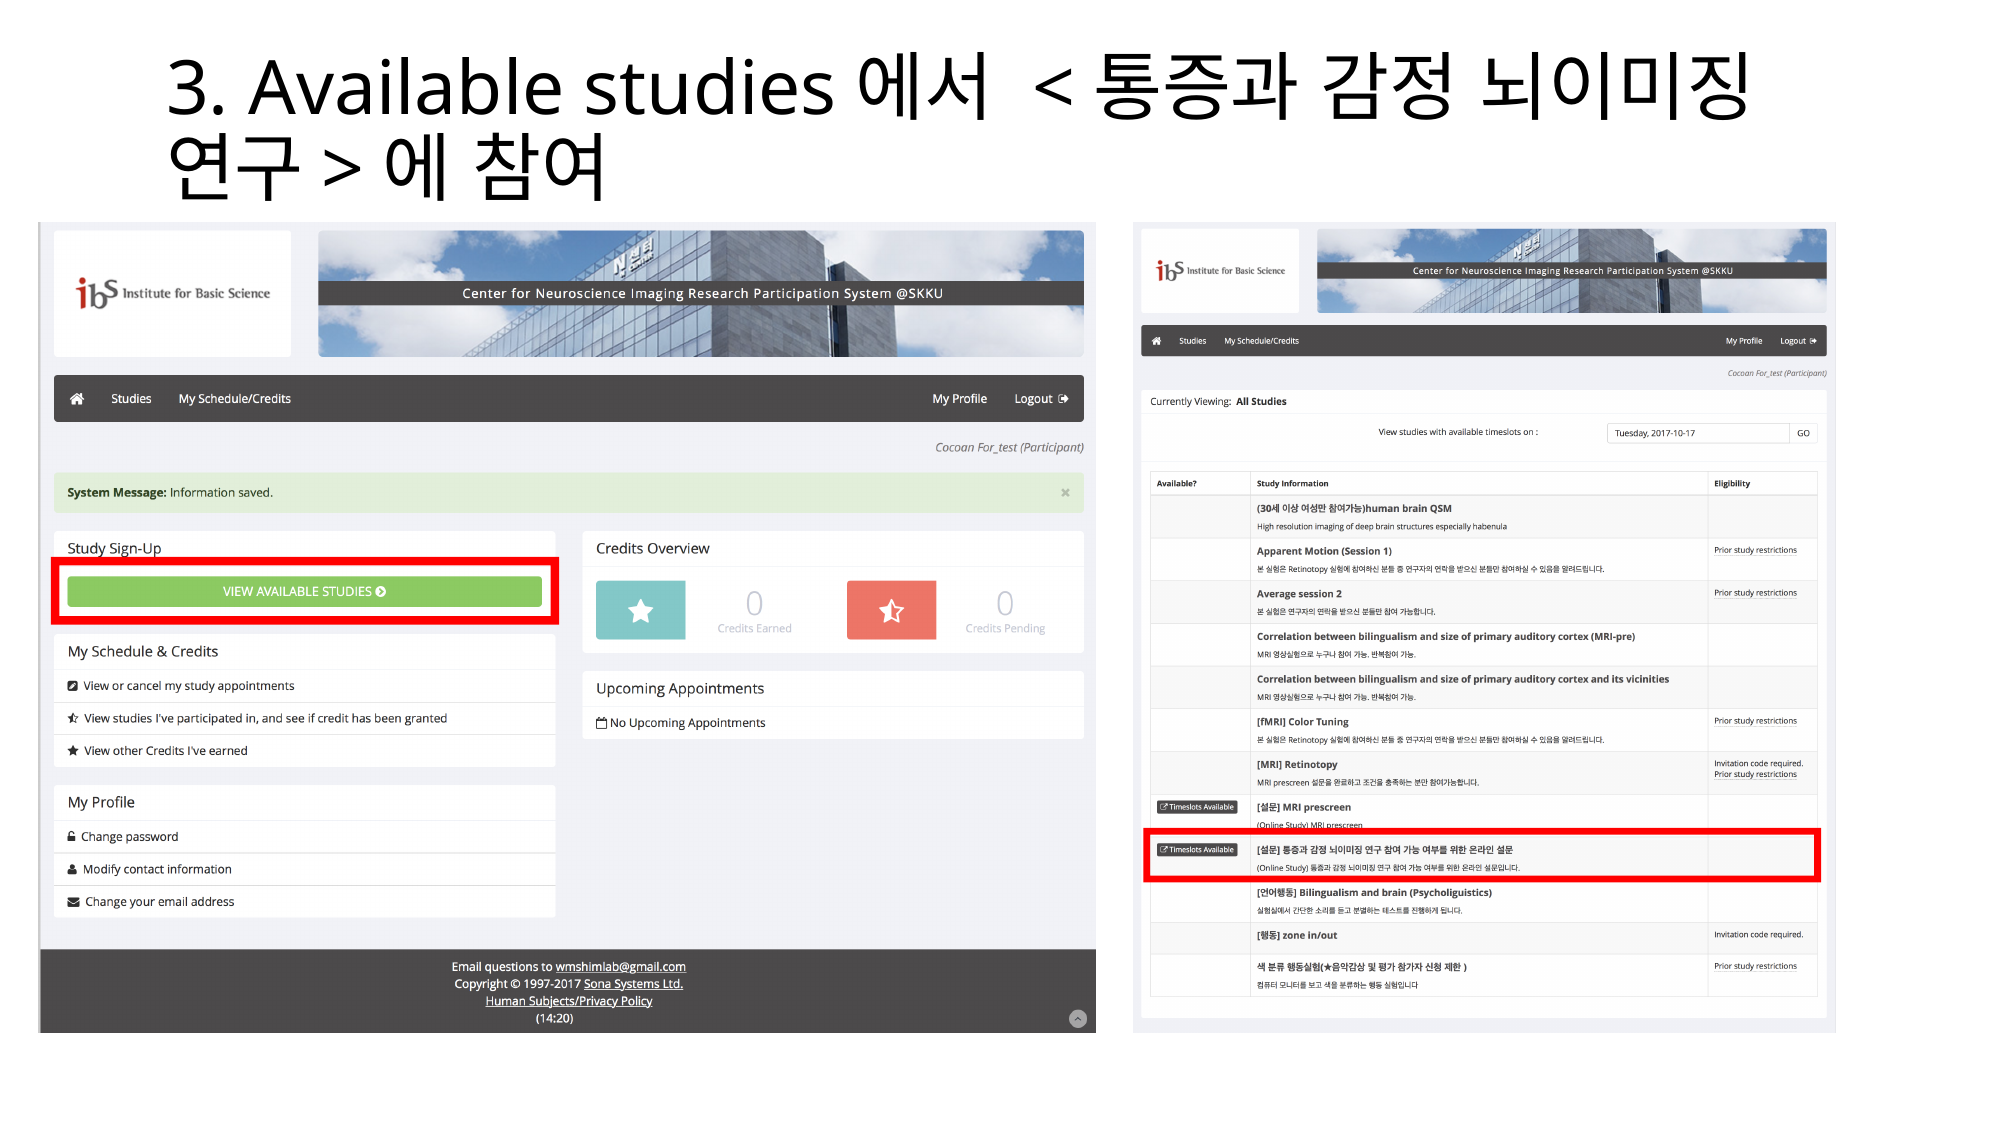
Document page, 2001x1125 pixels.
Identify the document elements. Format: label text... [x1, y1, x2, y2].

title 3. Available studies에서 <통증과 감정 뇌이미징 연구>에 참여 [150, 21, 1876, 240]
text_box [1132, 222, 1836, 1033]
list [38, 222, 1096, 1033]
